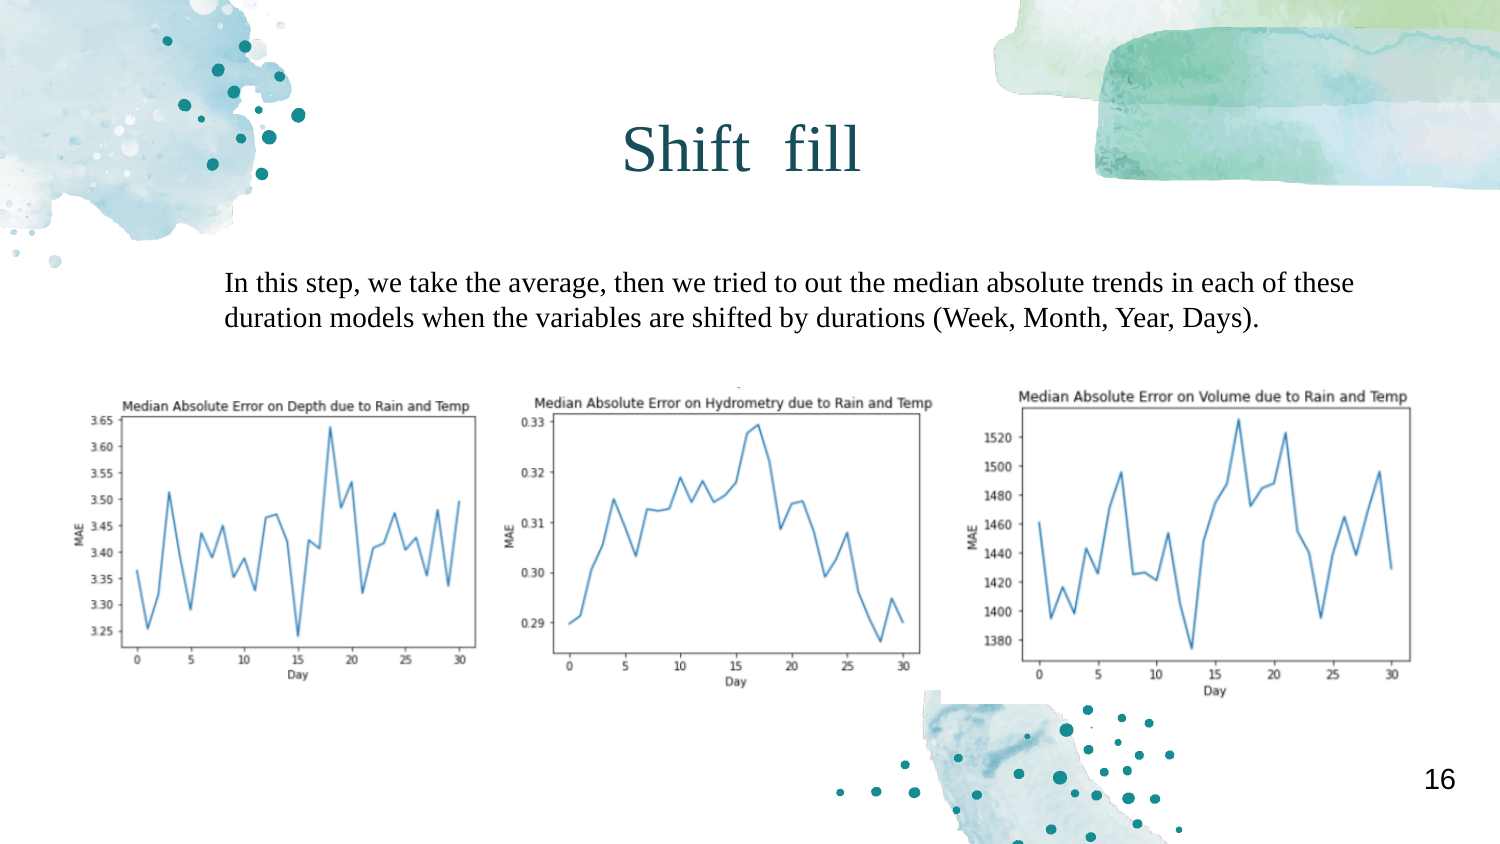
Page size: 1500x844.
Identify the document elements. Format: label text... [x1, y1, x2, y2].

picture [496, 372, 1437, 705]
text_box In this step, we take the average, then we tried to out the median absolute trends in each of these duration models when the variables are shifted by durations (Week, Month, Year, Days). [209, 256, 1425, 341]
title Shift fill [116, 90, 1383, 184]
text_box 16 [1356, 753, 1471, 804]
picture [65, 396, 485, 691]
